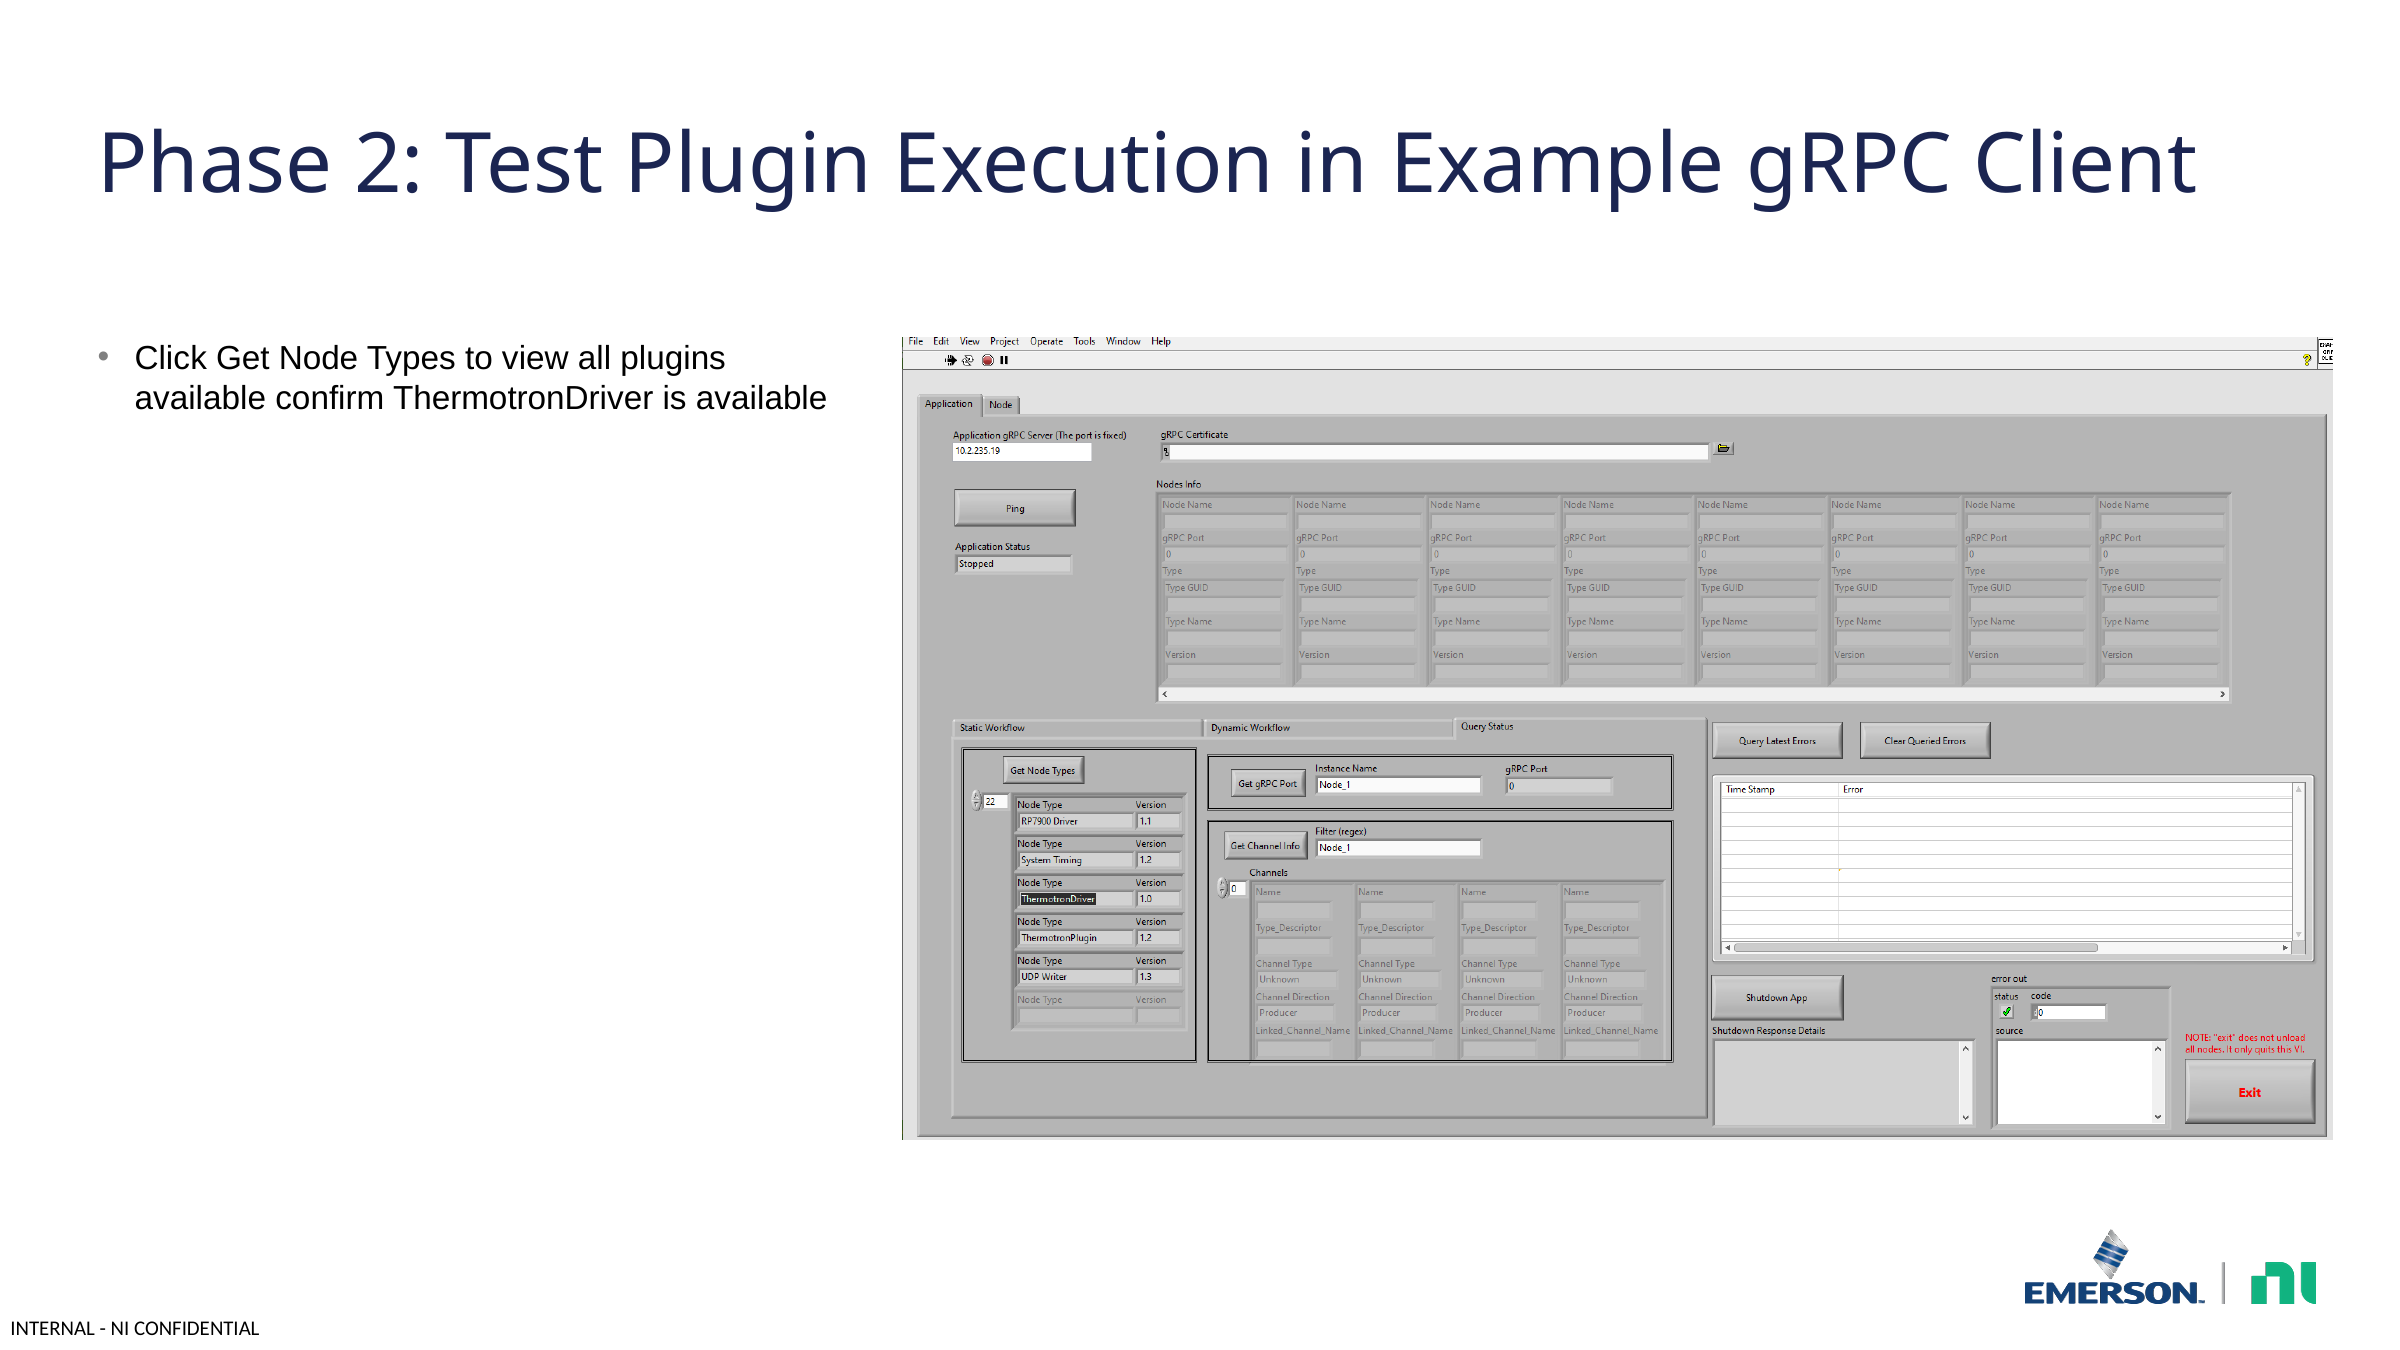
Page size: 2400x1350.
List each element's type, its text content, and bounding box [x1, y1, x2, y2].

picture [901, 336, 2333, 1141]
picture [2025, 1229, 2316, 1304]
title Phase 2: Test Plugin Execution in Example gRPC Client [82, 54, 2318, 221]
list Click Get Node Types to view all plugins available confirm ThermotronDriver is available [82, 321, 853, 1183]
